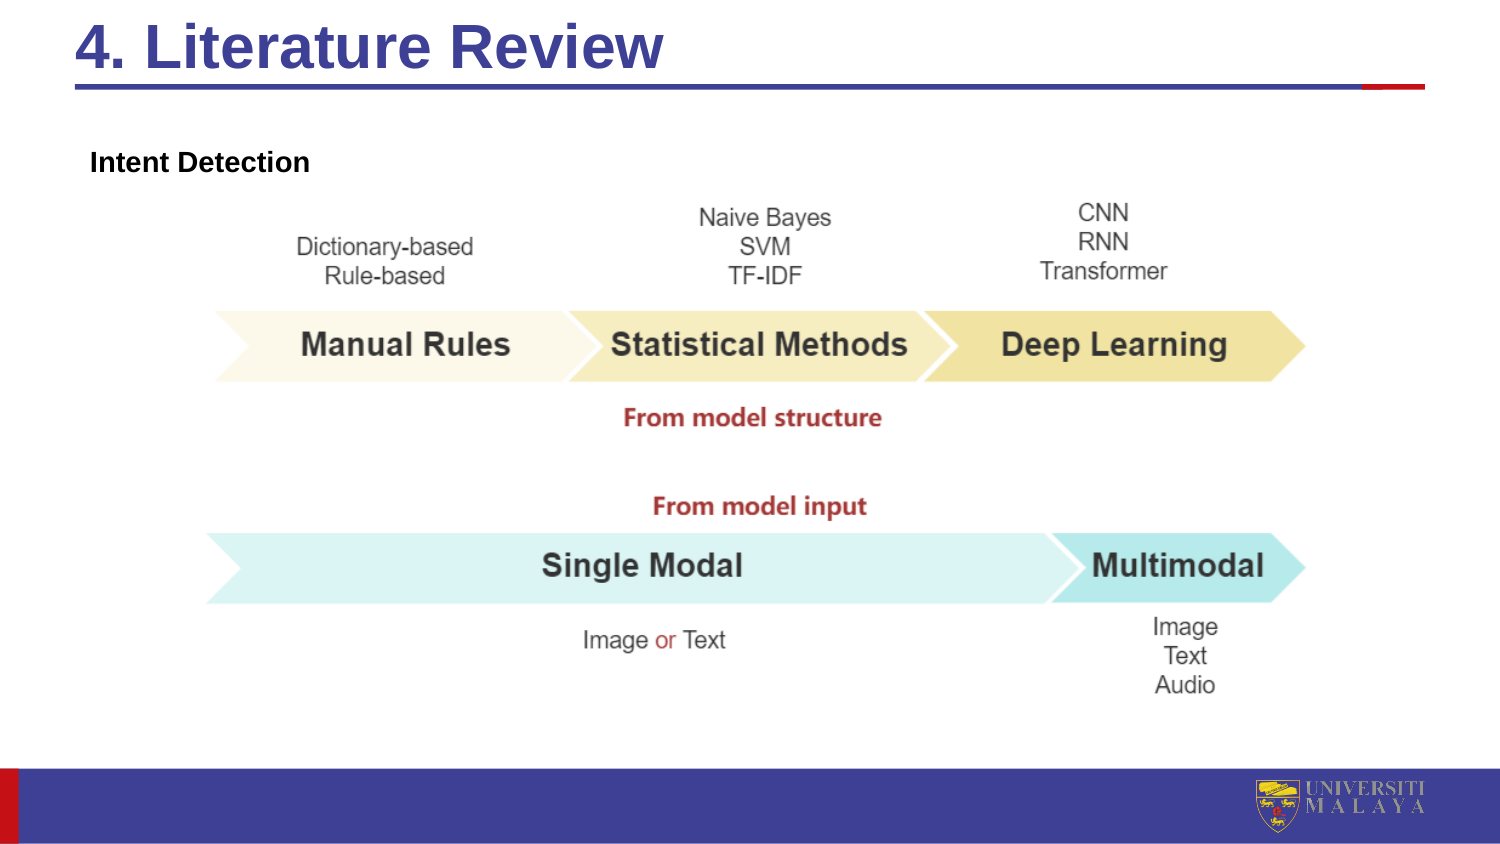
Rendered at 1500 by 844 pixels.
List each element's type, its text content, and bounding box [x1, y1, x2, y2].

title 4. Literature Review [75, 0, 1425, 101]
picture [1256, 780, 1302, 833]
picture [1304, 780, 1425, 833]
picture [187, 186, 1312, 708]
text_box Intent Detection [74, 136, 367, 186]
